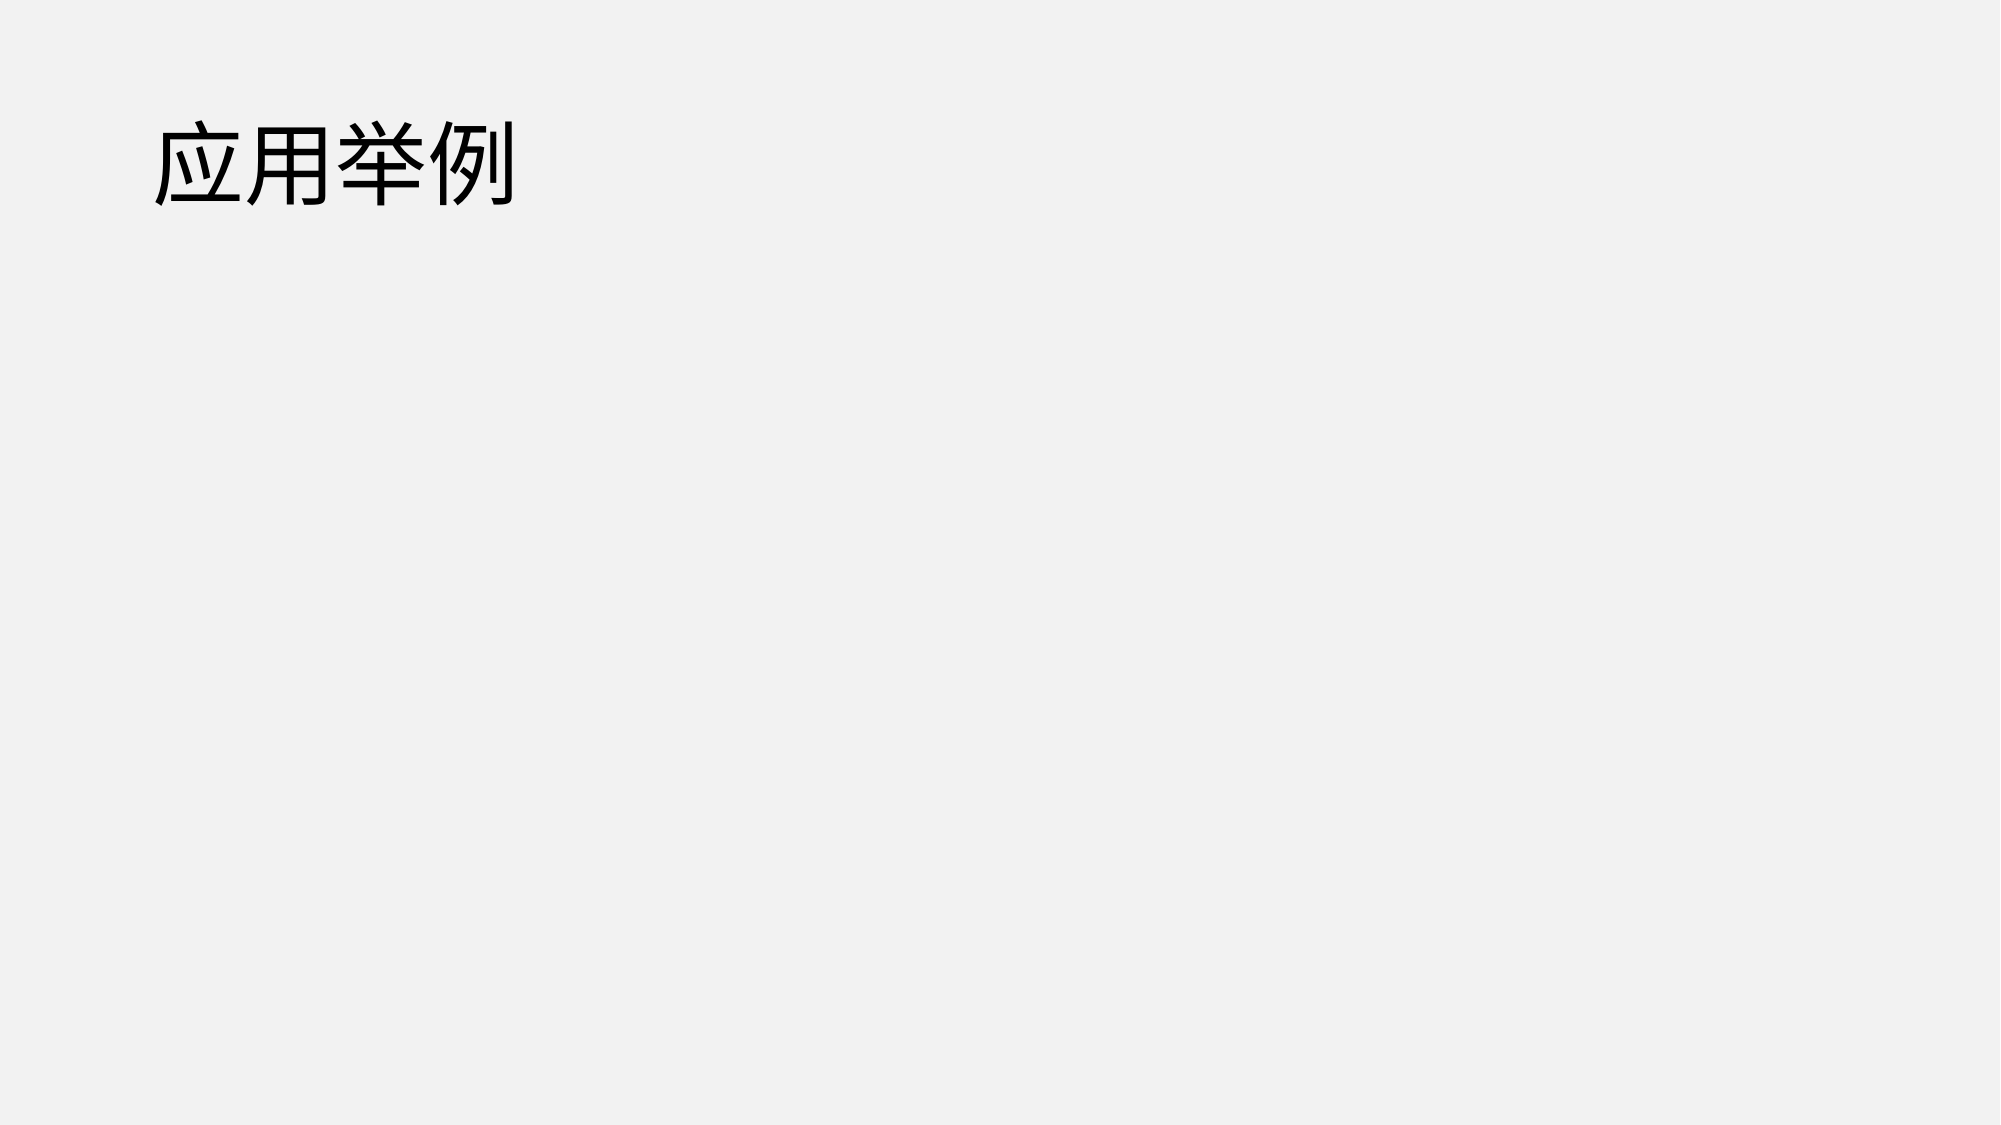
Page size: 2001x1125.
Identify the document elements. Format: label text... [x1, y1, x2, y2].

title 应用举例 [137, 59, 1863, 278]
